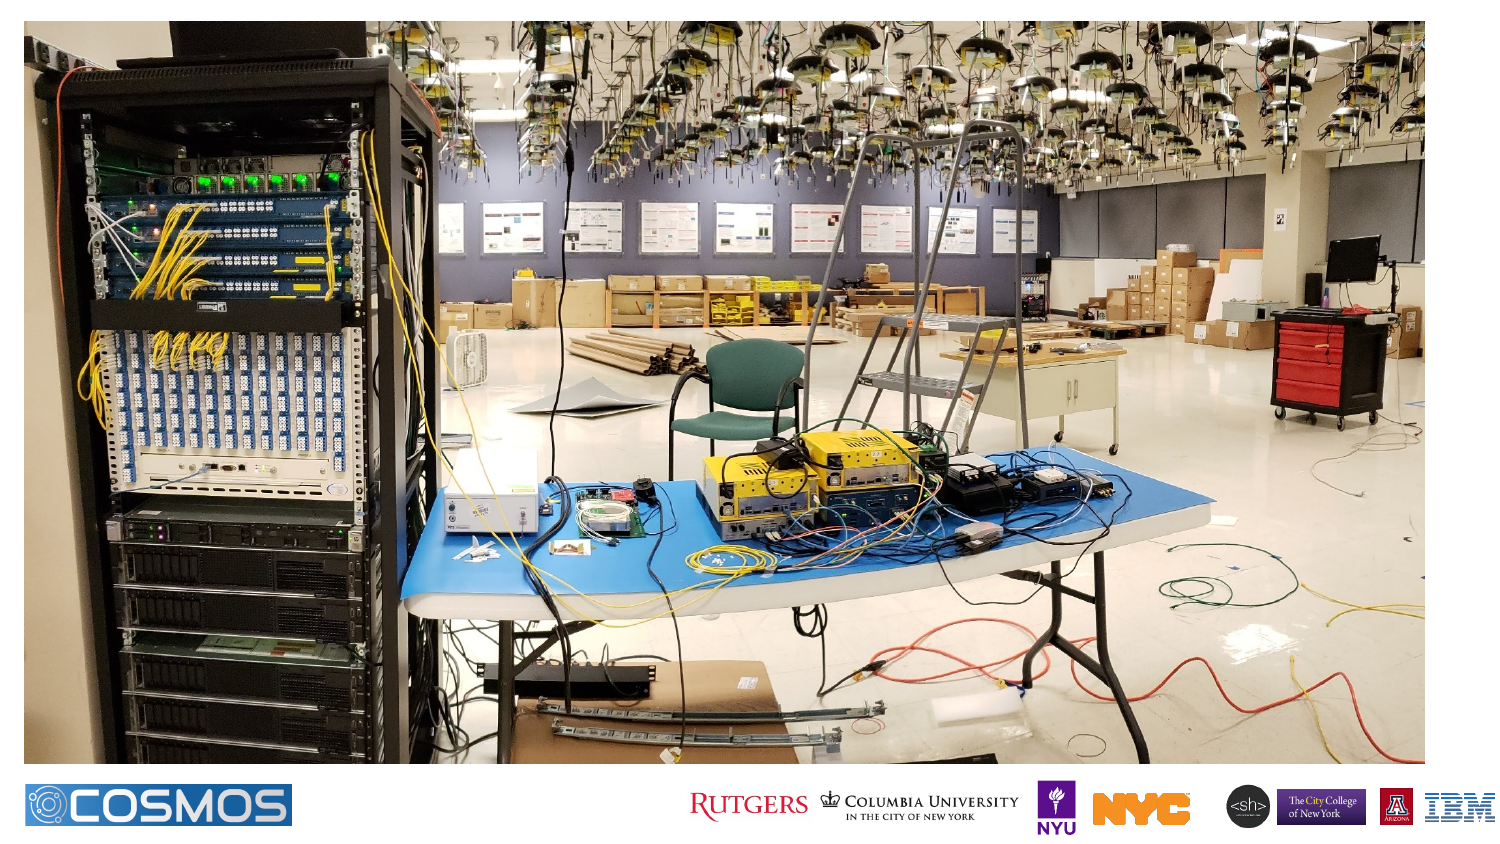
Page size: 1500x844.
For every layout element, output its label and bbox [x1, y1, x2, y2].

picture [1224, 781, 1270, 828]
picture [687, 789, 812, 822]
picture [1380, 788, 1413, 825]
picture [814, 771, 1213, 839]
list [24, 21, 1426, 764]
picture [1425, 793, 1495, 822]
picture [1277, 789, 1366, 825]
